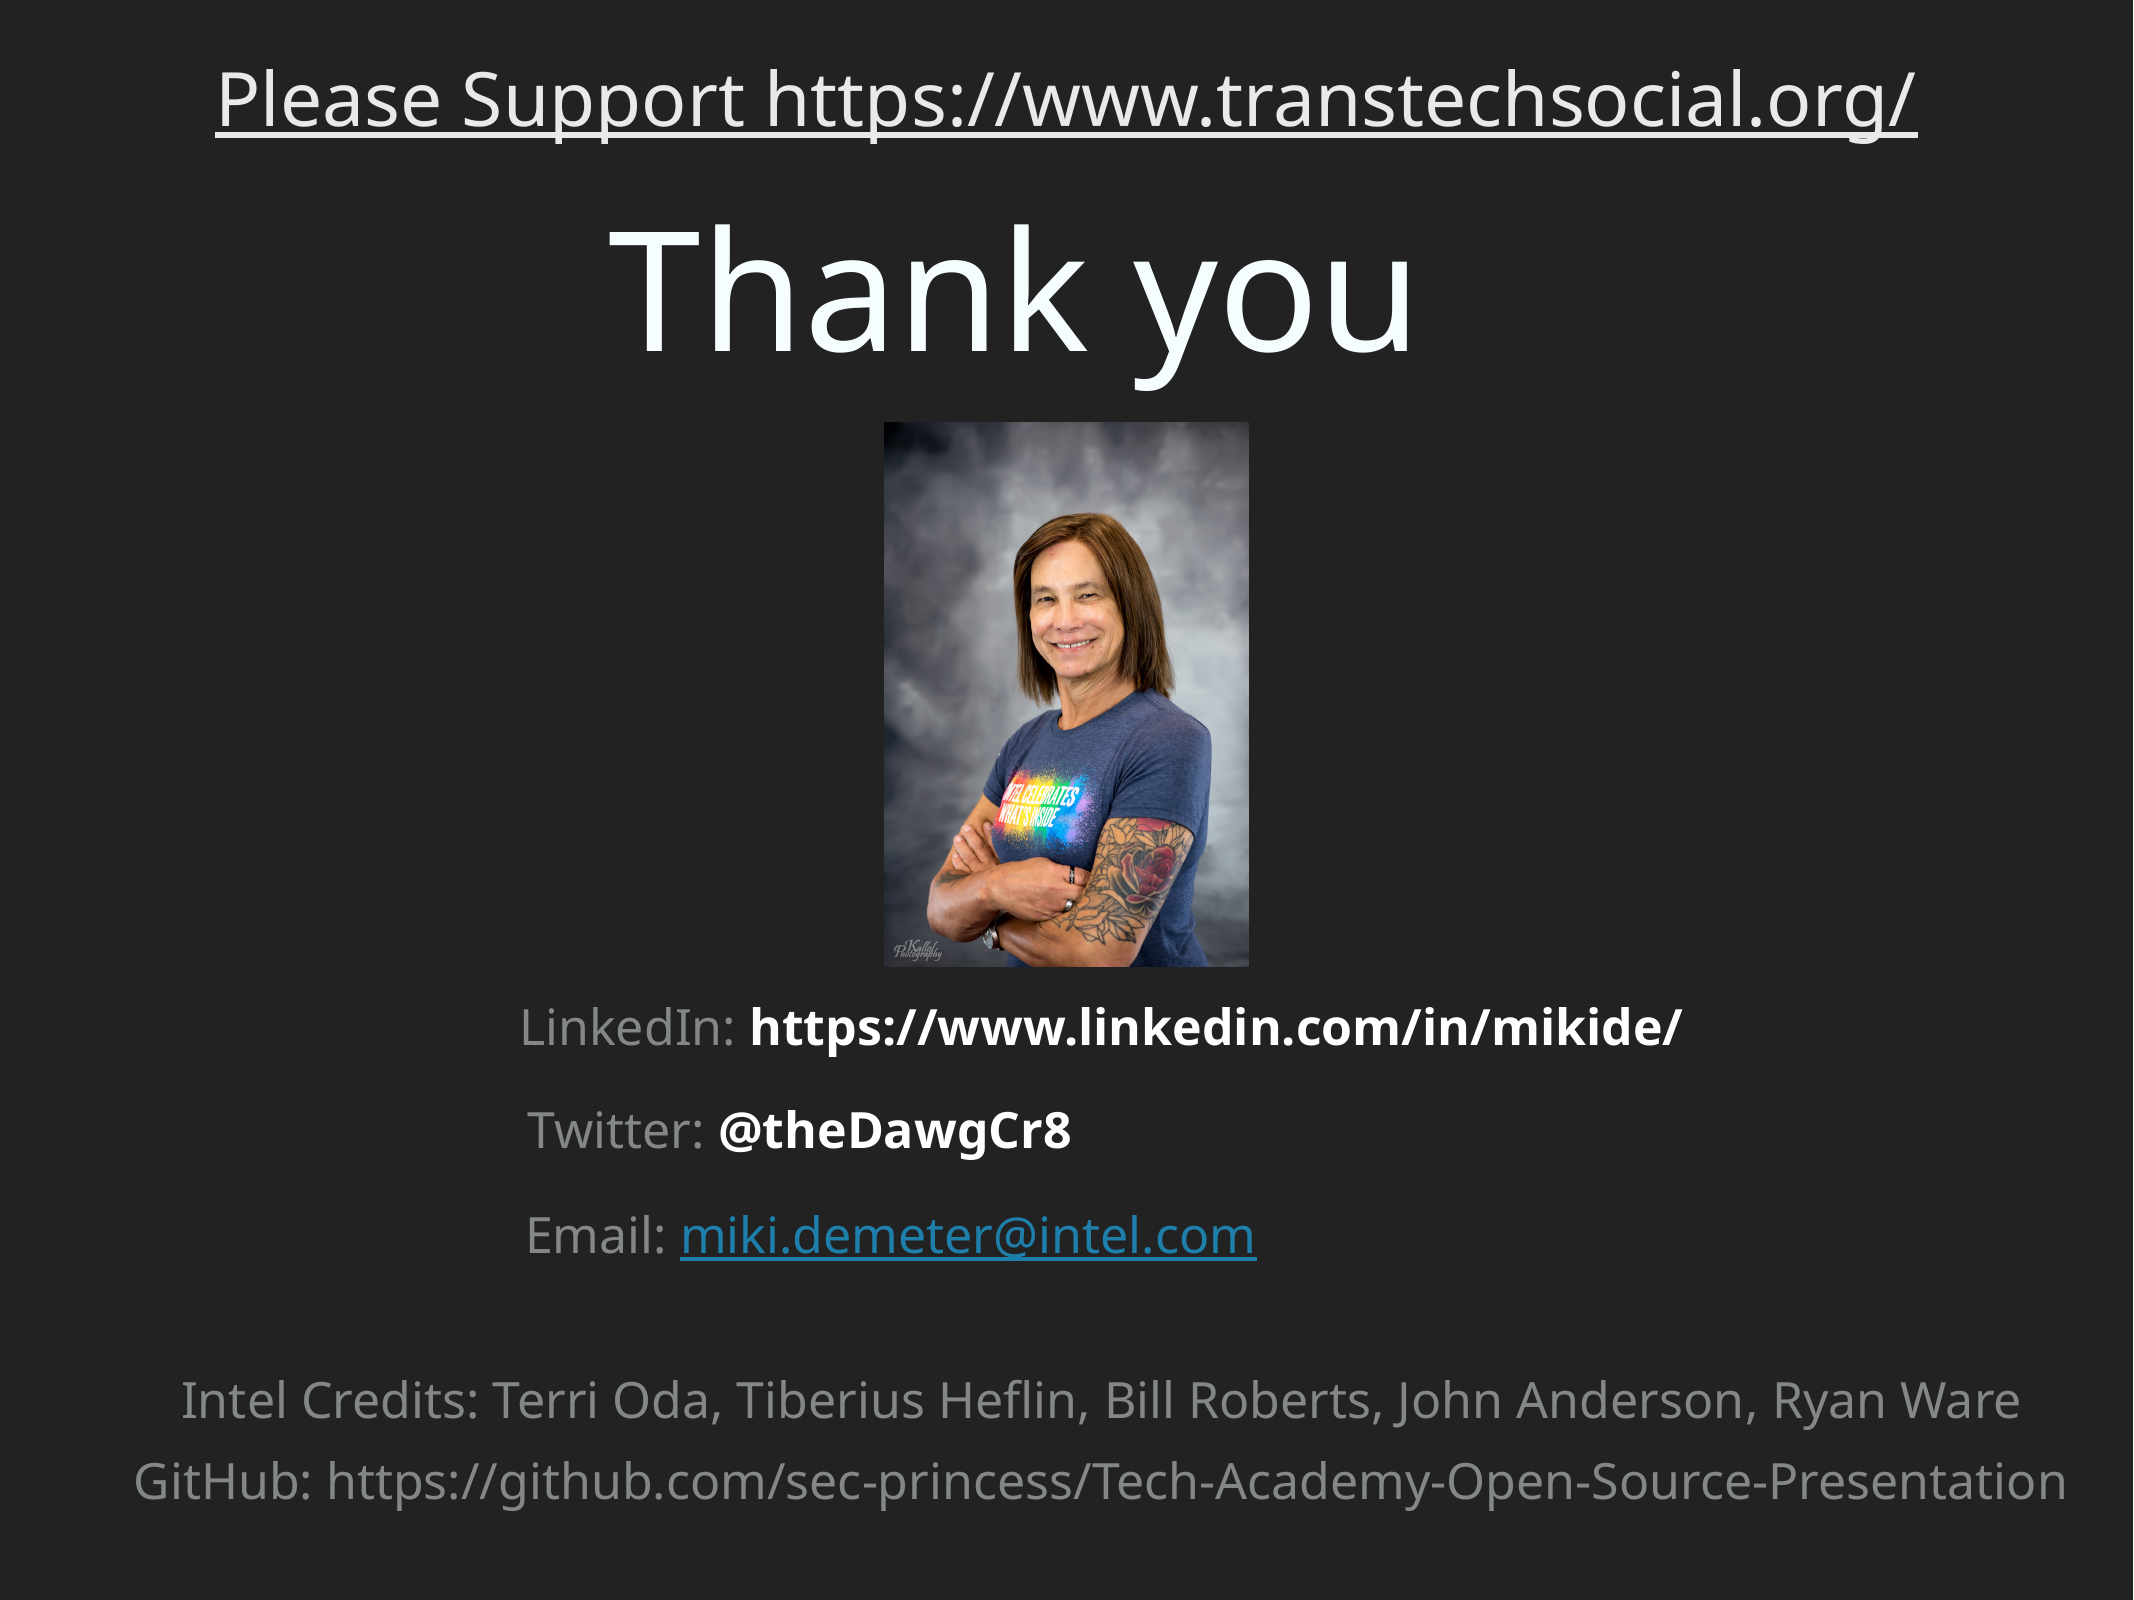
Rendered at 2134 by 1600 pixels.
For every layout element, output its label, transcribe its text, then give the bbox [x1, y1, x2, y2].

text_box Twitter: @theDawgCr8 [519, 1090, 1081, 1167]
text_box Thank you [600, 176, 1453, 394]
picture [884, 422, 1249, 968]
text_box Email: miki.demeter@intel.com [516, 1194, 1266, 1280]
text_box LinkedIn: https://www.linkedin.com/in/mikide/ [510, 987, 1693, 1064]
text_box Please Support https://www.transtechsocial.org/ [207, 43, 1927, 163]
text_box Intel Credits: Terri Oda, Tiberius Heflin, Bill Roberts, John Anderson, Ryan Ware [172, 1359, 2031, 1437]
text_box GitHub: https://github.com/sec-princess/Tech-Academy-Open-Source-Presentation [125, 1441, 2078, 1518]
